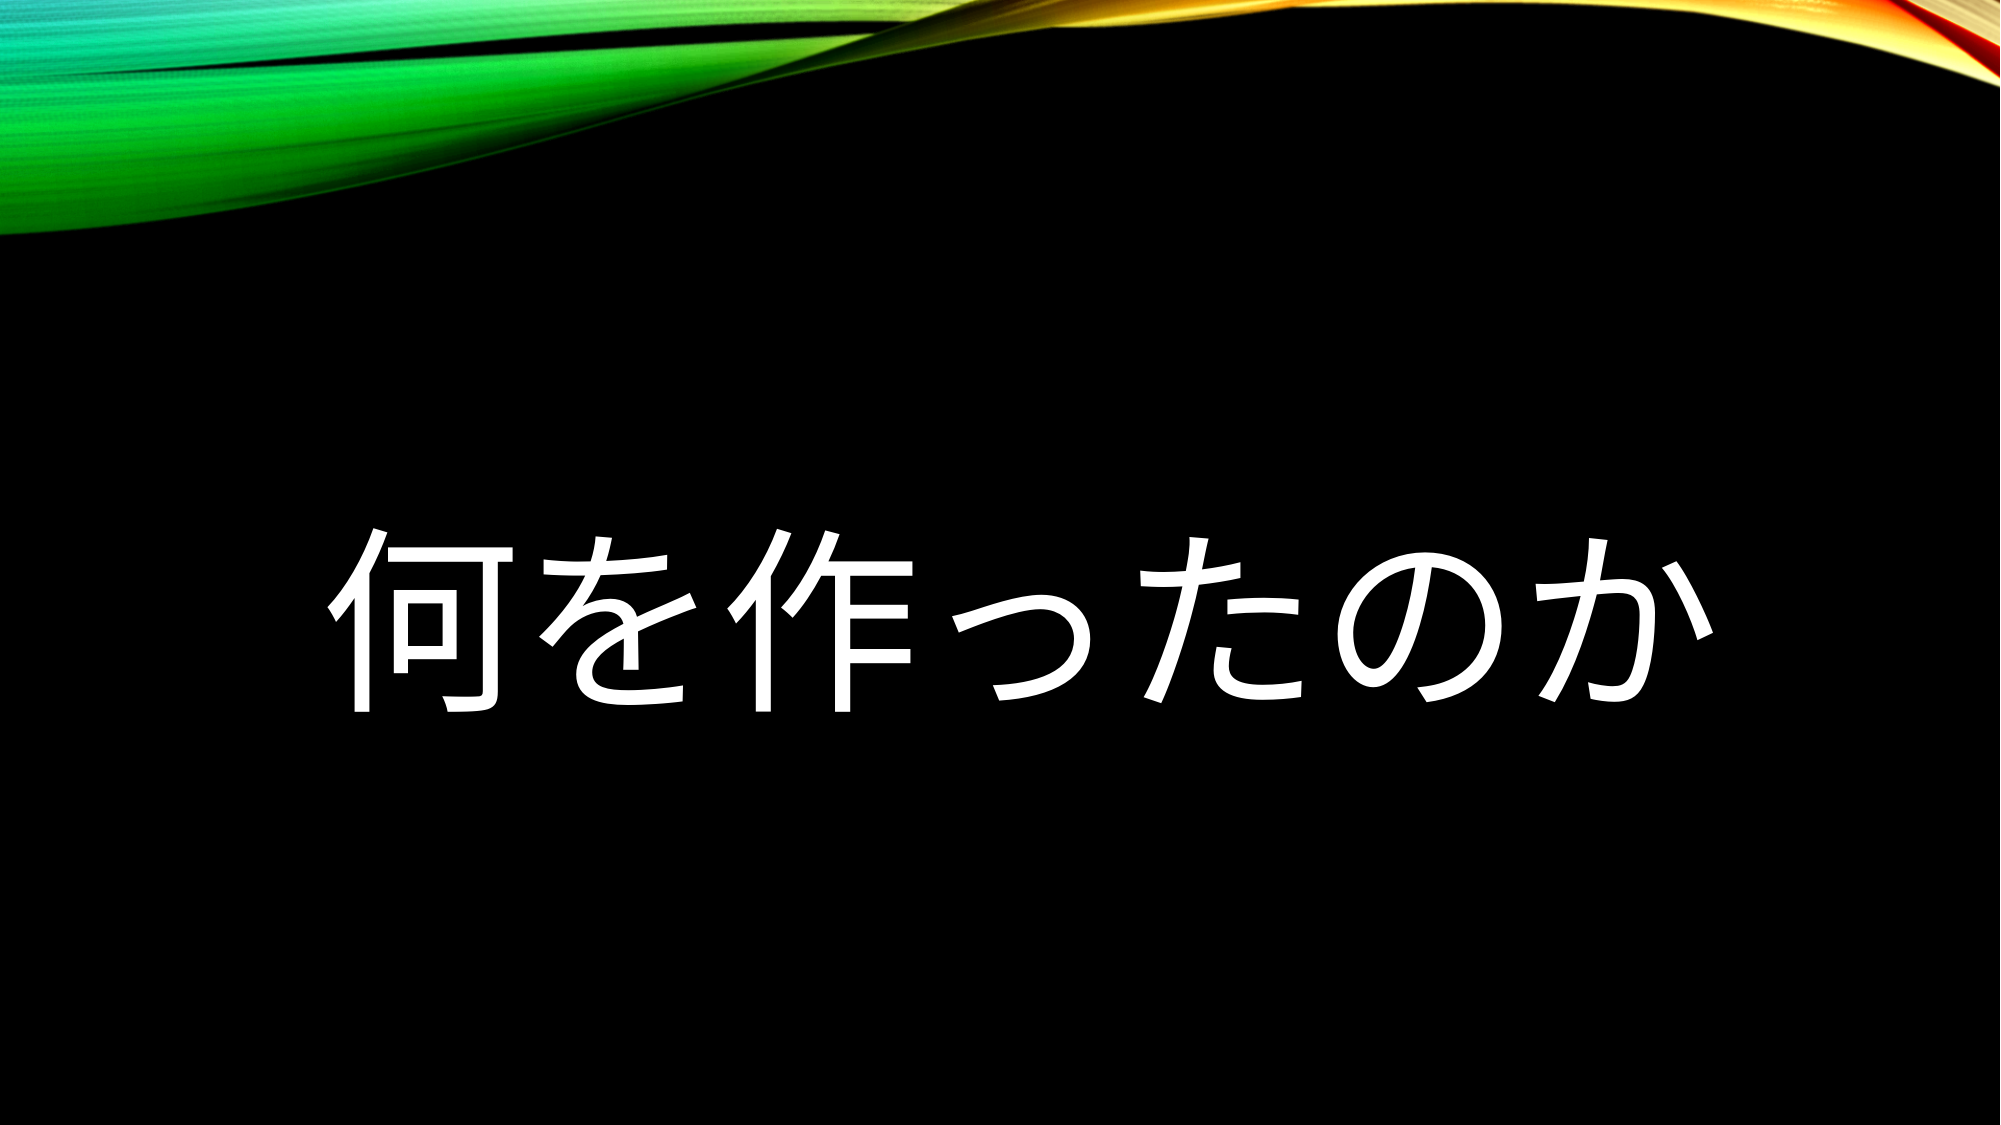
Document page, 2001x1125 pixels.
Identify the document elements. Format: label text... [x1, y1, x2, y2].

picture [0, 0, 2000, 237]
text_box 何を作ったのか [265, 487, 1775, 775]
